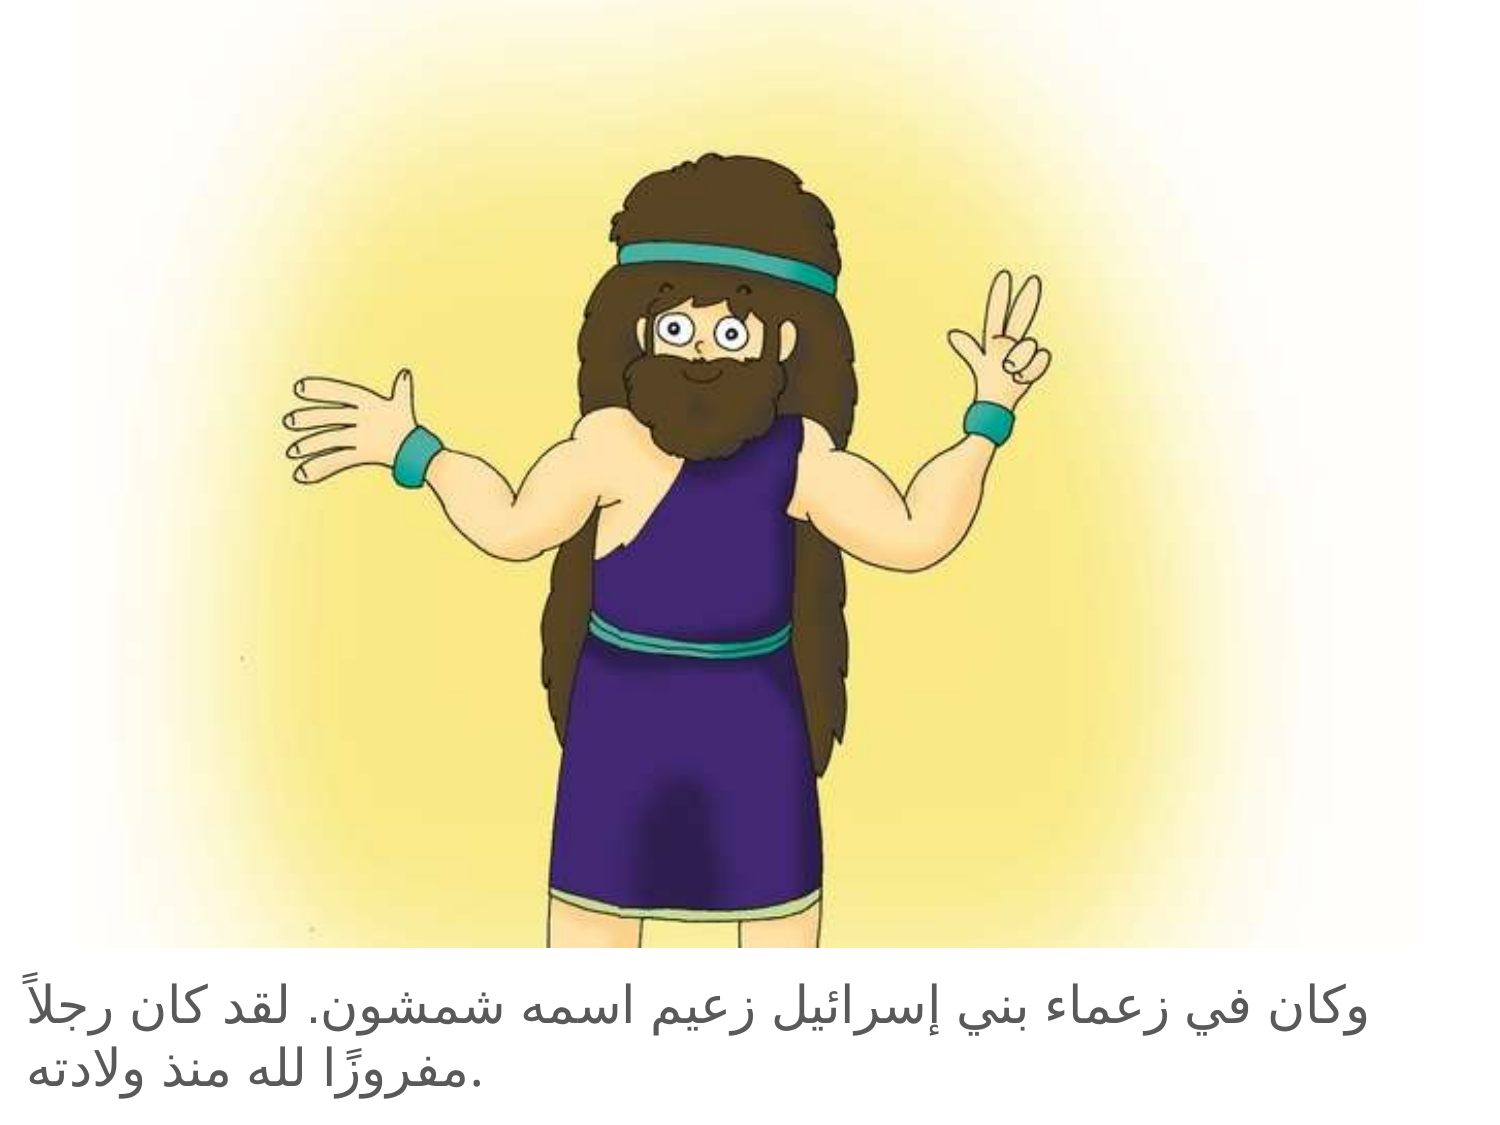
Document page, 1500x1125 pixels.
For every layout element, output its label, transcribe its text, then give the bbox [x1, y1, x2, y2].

picture [76, 0, 1418, 948]
text_box وكان في زعماء بني إسرائيل زعيم اسمه شمشون. لقد كان رجلاً مفروزًا لله منذ ولادته. [11, 964, 1483, 1104]
